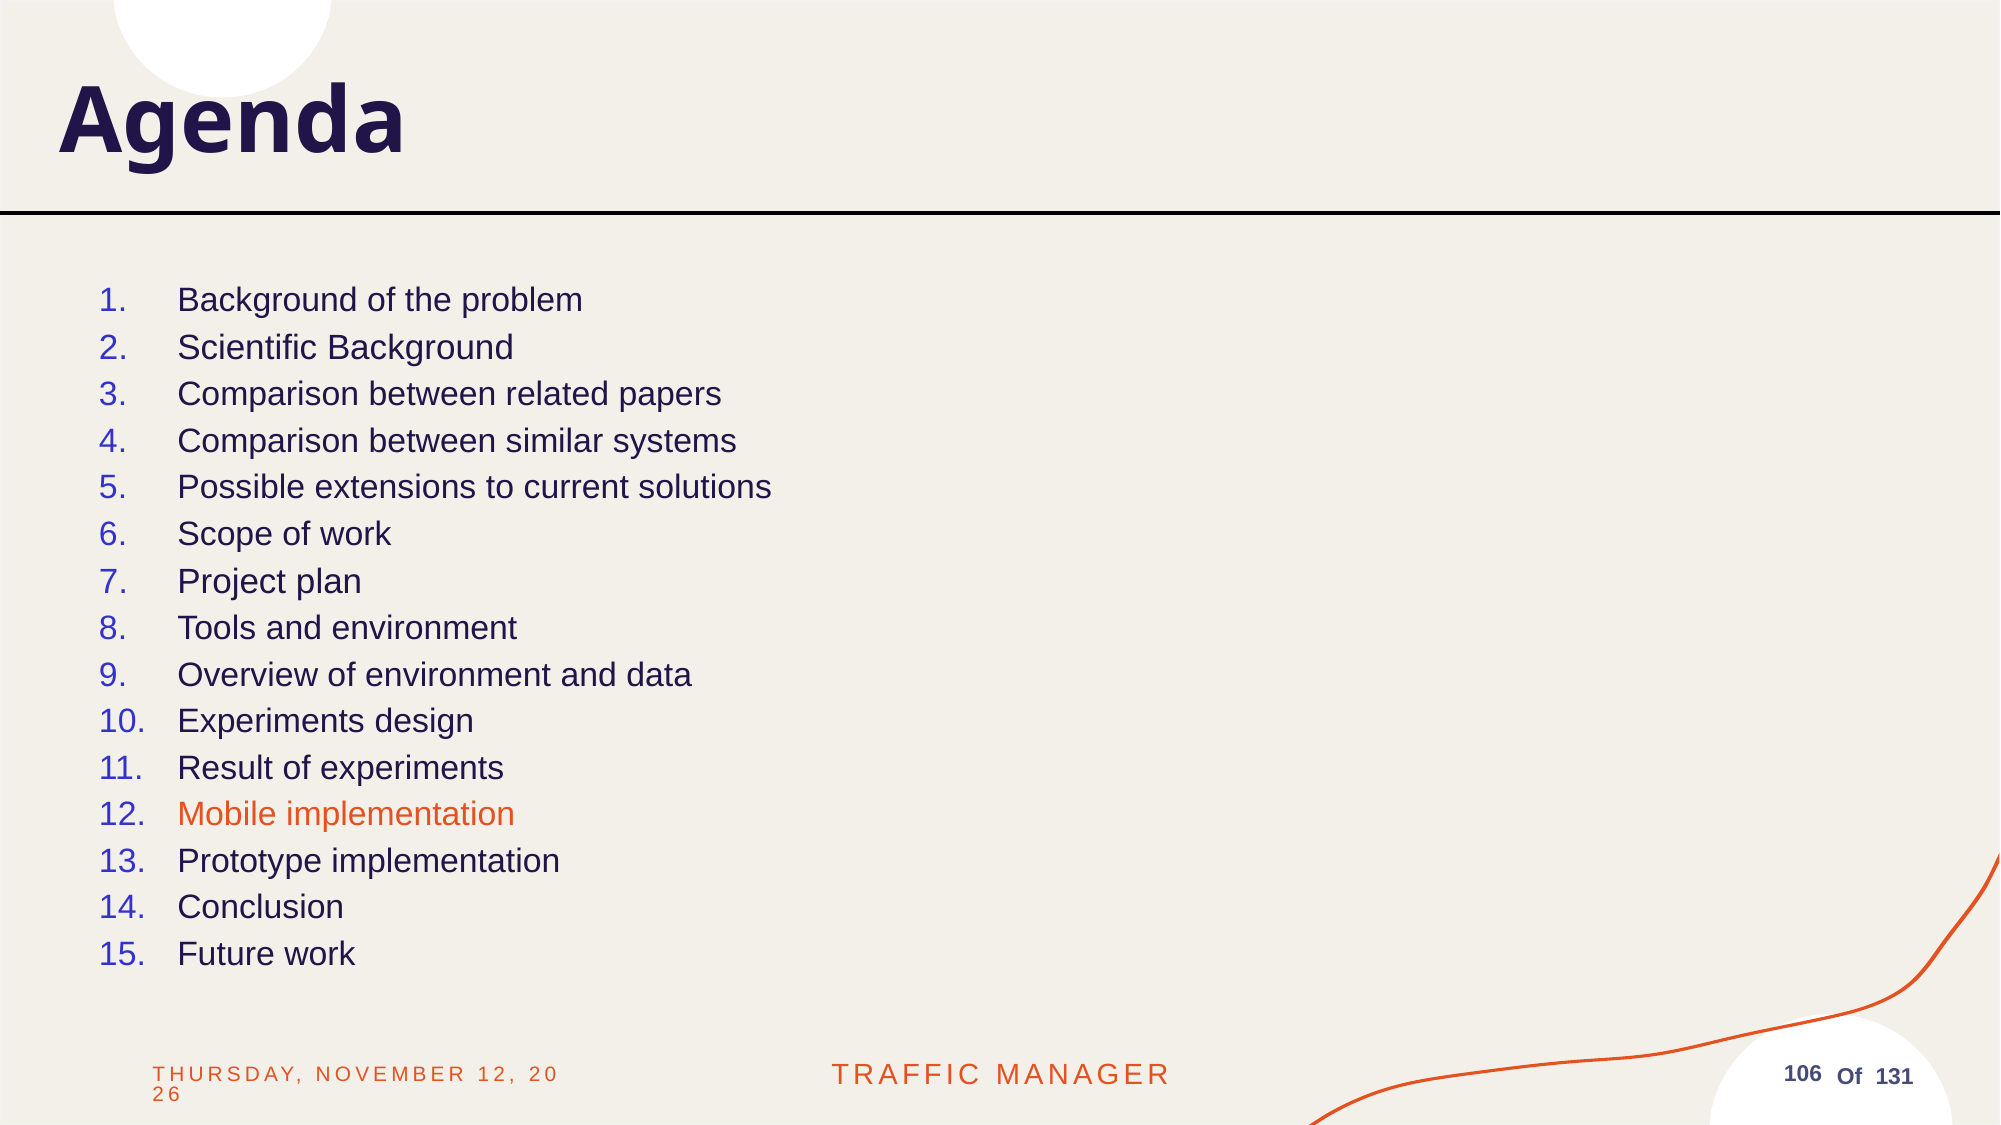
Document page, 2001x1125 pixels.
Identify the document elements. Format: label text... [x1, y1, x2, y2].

text_box Background of the problem Scientific Background Comparison between related papers Comparison between similar systems Possible extensions to current solutions Scope of work Project plan Tools and environment Overview of environment and data Experiments design Result of experiments Mobile implementation Prototype implementation Conclusion Future work [68, 252, 1932, 1000]
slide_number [137, 1042, 588, 1103]
text_box Agenda [44, 53, 1908, 179]
slide_number 106 [1599, 1042, 1838, 1103]
footer Traffic MANAGER [662, 1042, 1338, 1103]
